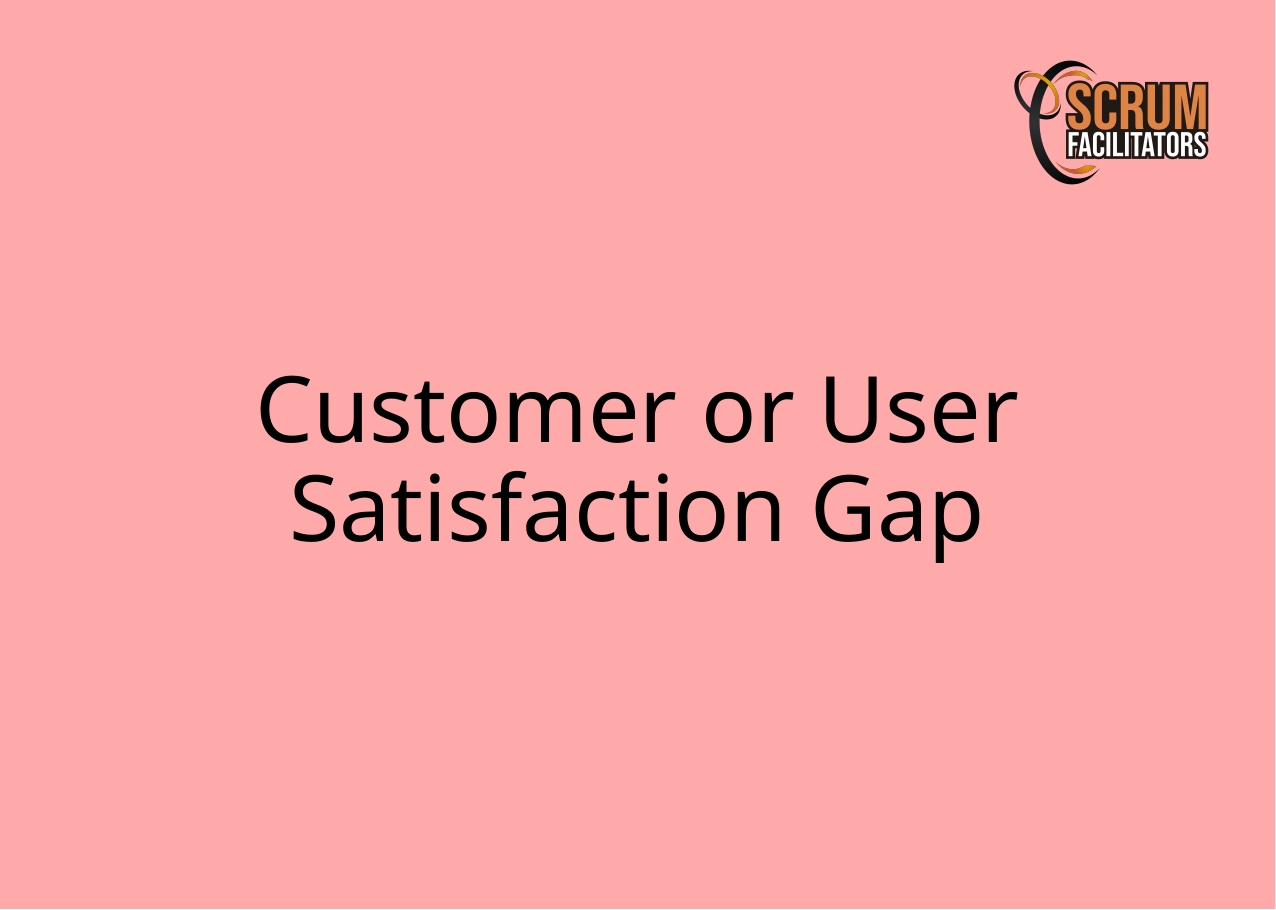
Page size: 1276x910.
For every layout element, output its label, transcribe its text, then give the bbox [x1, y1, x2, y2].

picture [1011, 57, 1211, 187]
list Customer or User Satisfaction Gap [132, 291, 1143, 618]
